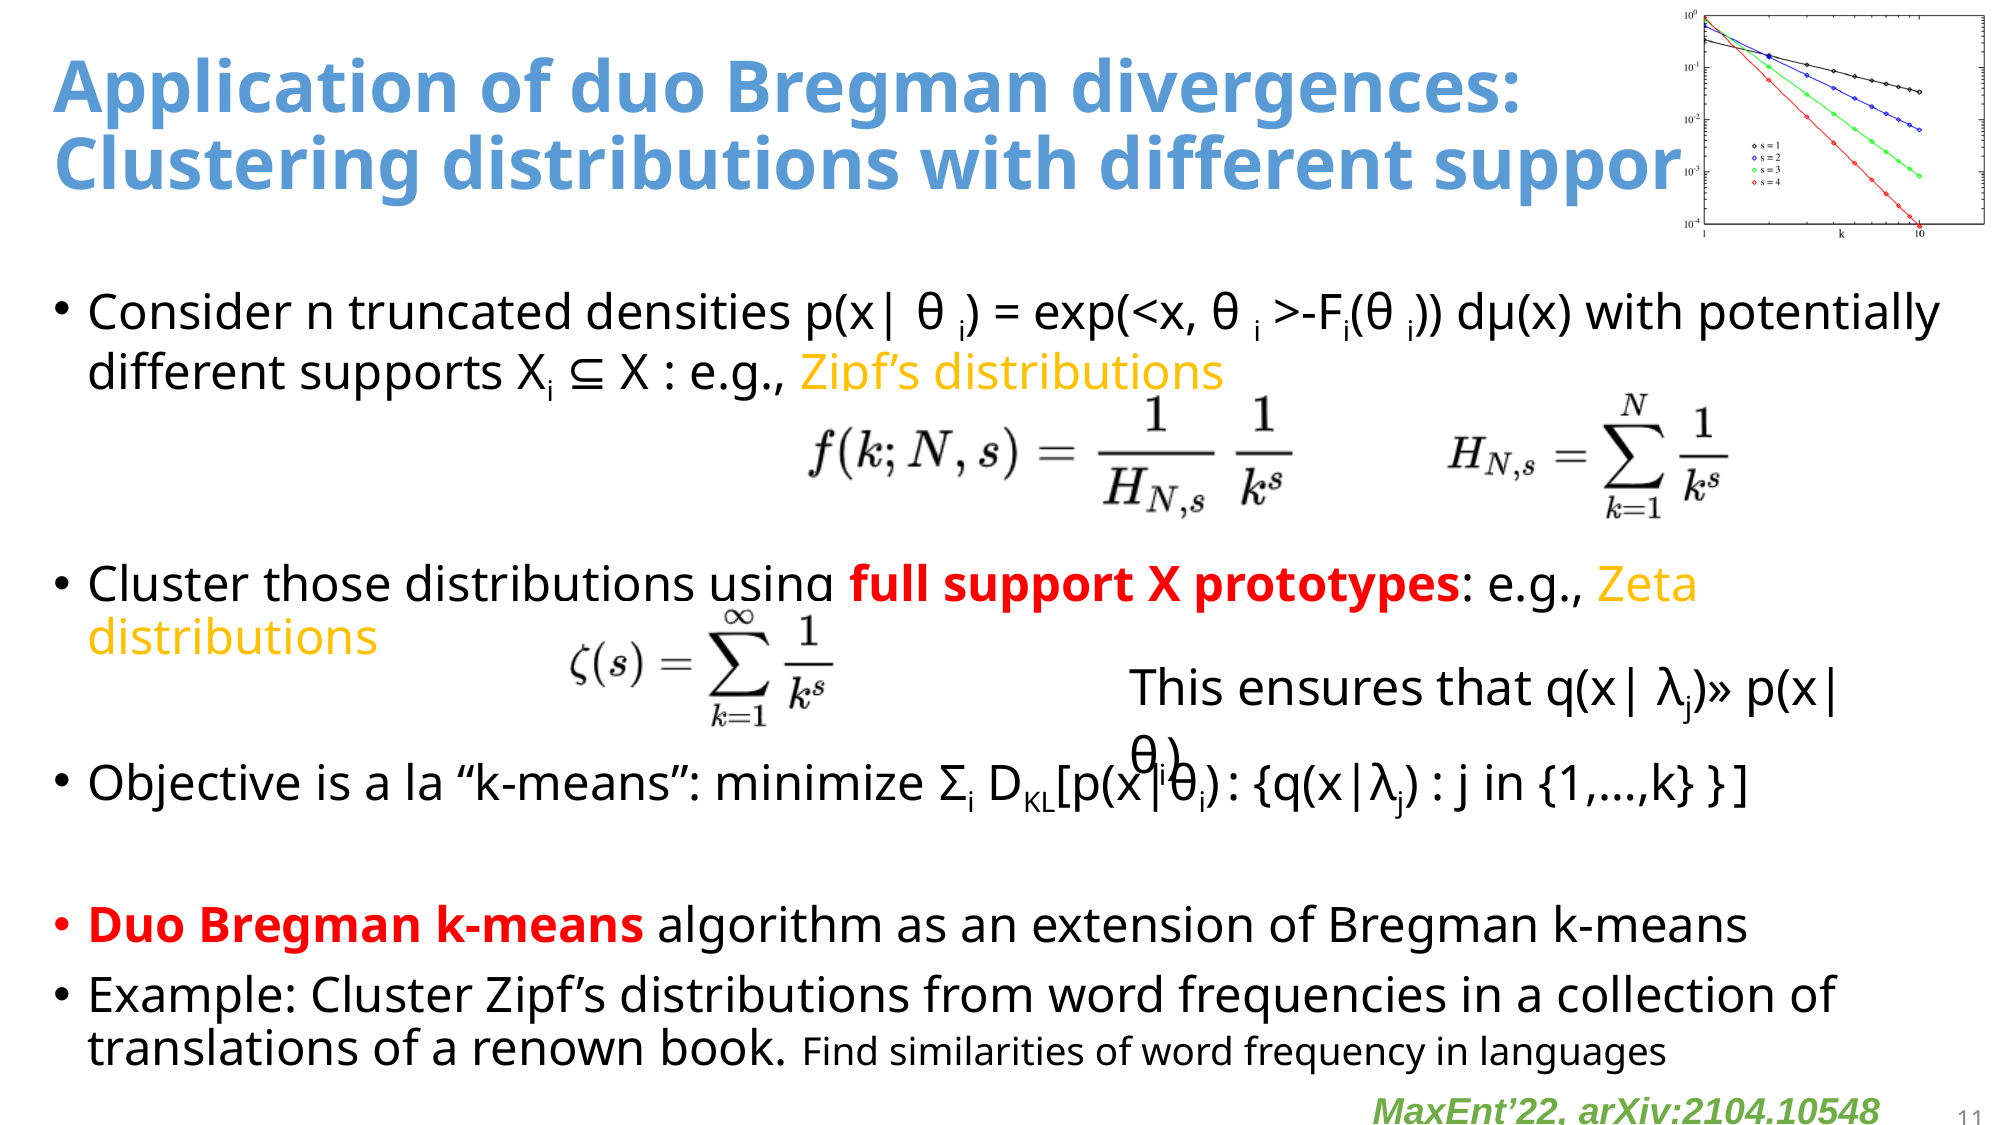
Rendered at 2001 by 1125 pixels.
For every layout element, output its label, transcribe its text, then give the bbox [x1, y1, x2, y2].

slide_number 11 [1848, 1091, 2000, 1125]
title Application of duo Bregman divergences: Clustering distributions with different supports [38, 19, 1682, 237]
picture [1430, 386, 1743, 536]
list Consider n truncated densities p(x| θ i) = exp(<x, θ i >-Fi(θ i)) dμ(x) with potentially different supports Xi ⊆ X : e.g., Zipf’s distributions Cluster those distributions using full support X prototypes: e.g., Zeta distributions Objective is a la “k-means”: minimize Σi DKL[p(x|θi) : {q(x|λj) : j in {1,…,k} } ] Duo Bregman k-means algorithm as an extension of Bregman k-means Example: Cluster Zipf’s distributions from word frequencies in a collection of translations of a renown book. Find similarities of word frequency in languages [38, 273, 1989, 1092]
text_box MaxEnt’22, arXiv:2104.10548 [1358, 1079, 1956, 1125]
picture [550, 601, 847, 748]
picture [792, 391, 1321, 530]
text_box This ensures that q(x| λj)» p(x| θi) [1114, 647, 1917, 799]
picture [1682, 8, 1989, 241]
